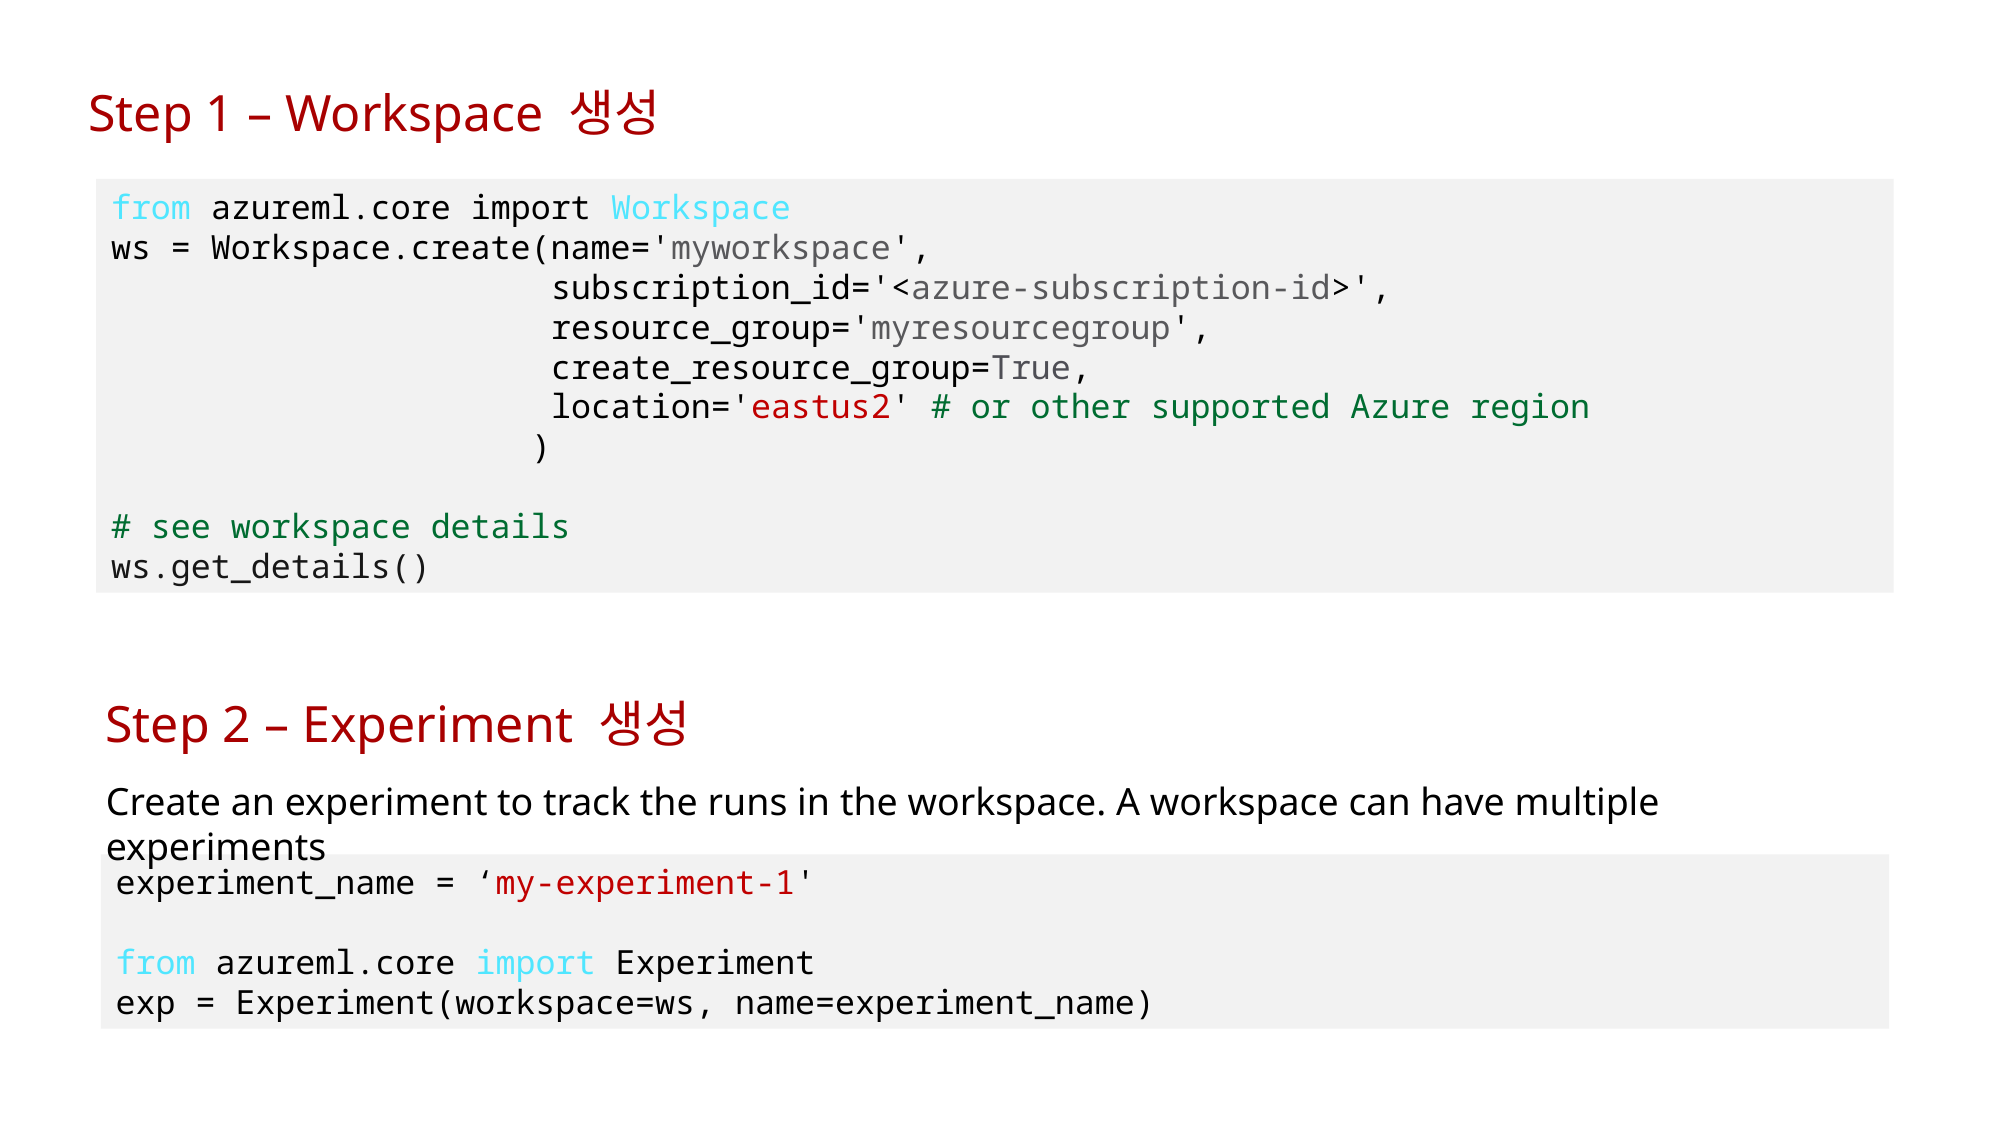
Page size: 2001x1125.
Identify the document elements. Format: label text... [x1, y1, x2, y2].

text_box Create an experiment to track the runs in the workspace. A workspace can have multiple experiments [105, 778, 1885, 869]
text_box experiment_name = ‘my-experiment-1' from azureml.core import Experiment exp = Experiment(workspace=ws, name=experiment_name) [100, 854, 1890, 1029]
text_box from azureml.core import Workspace ws = Workspace.create(name='myworkspace', subscription_id='<azure-subscription-id>', resource_group='myresourcegroup', create_resource_group=True, location='eastus2' # or other supported Azure region ) # see workspace details ws.get_details() [96, 178, 1894, 593]
text_box Step 2 – Experiment 생성 [105, 699, 1913, 754]
text_box Step 1 – Workspace 생성 [88, 88, 1808, 143]
